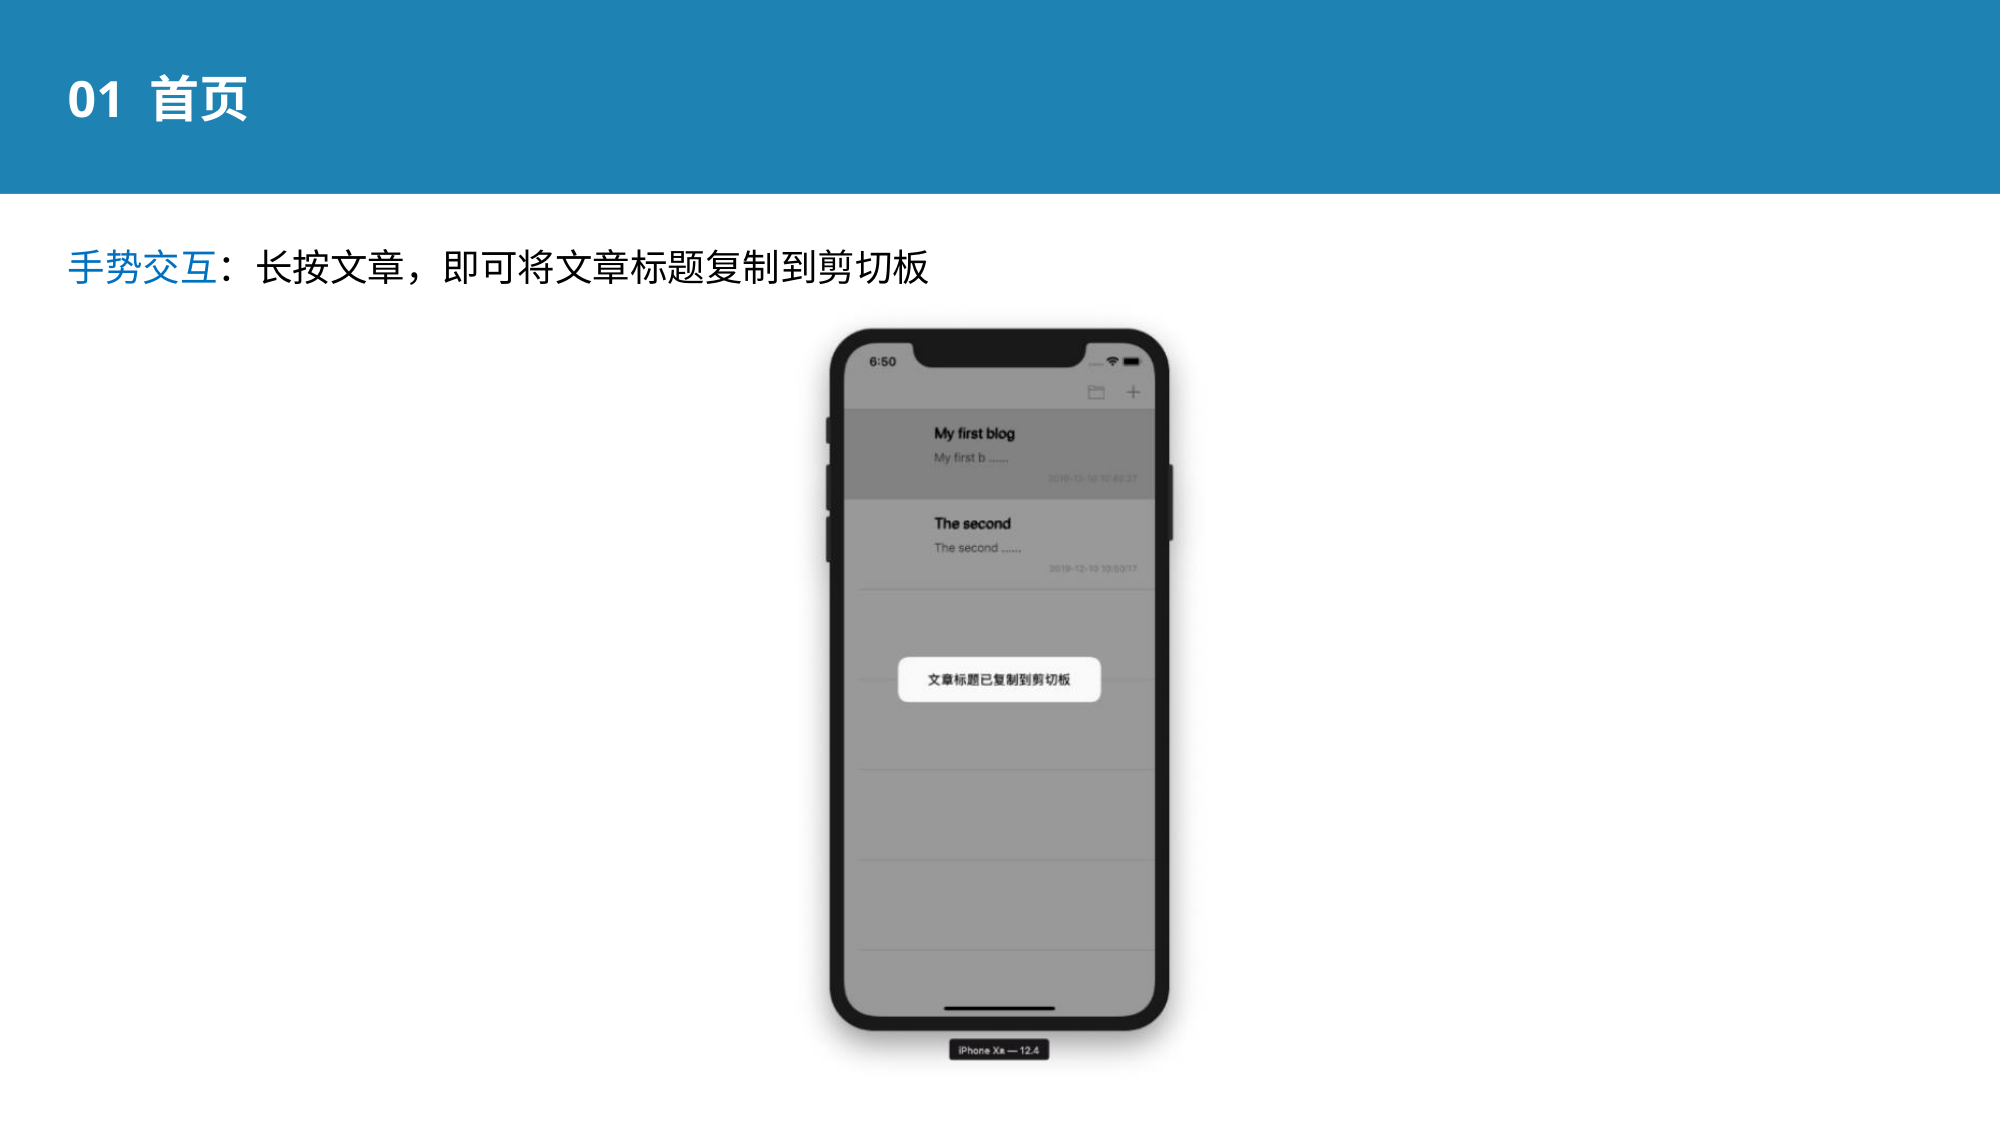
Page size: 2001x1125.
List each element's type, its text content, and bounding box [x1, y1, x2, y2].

picture [777, 296, 1223, 1091]
text_box 手势交互：长按文章，即可将文章标题复制到剪切板 [52, 236, 1754, 297]
list 01 首页 [52, 41, 924, 162]
